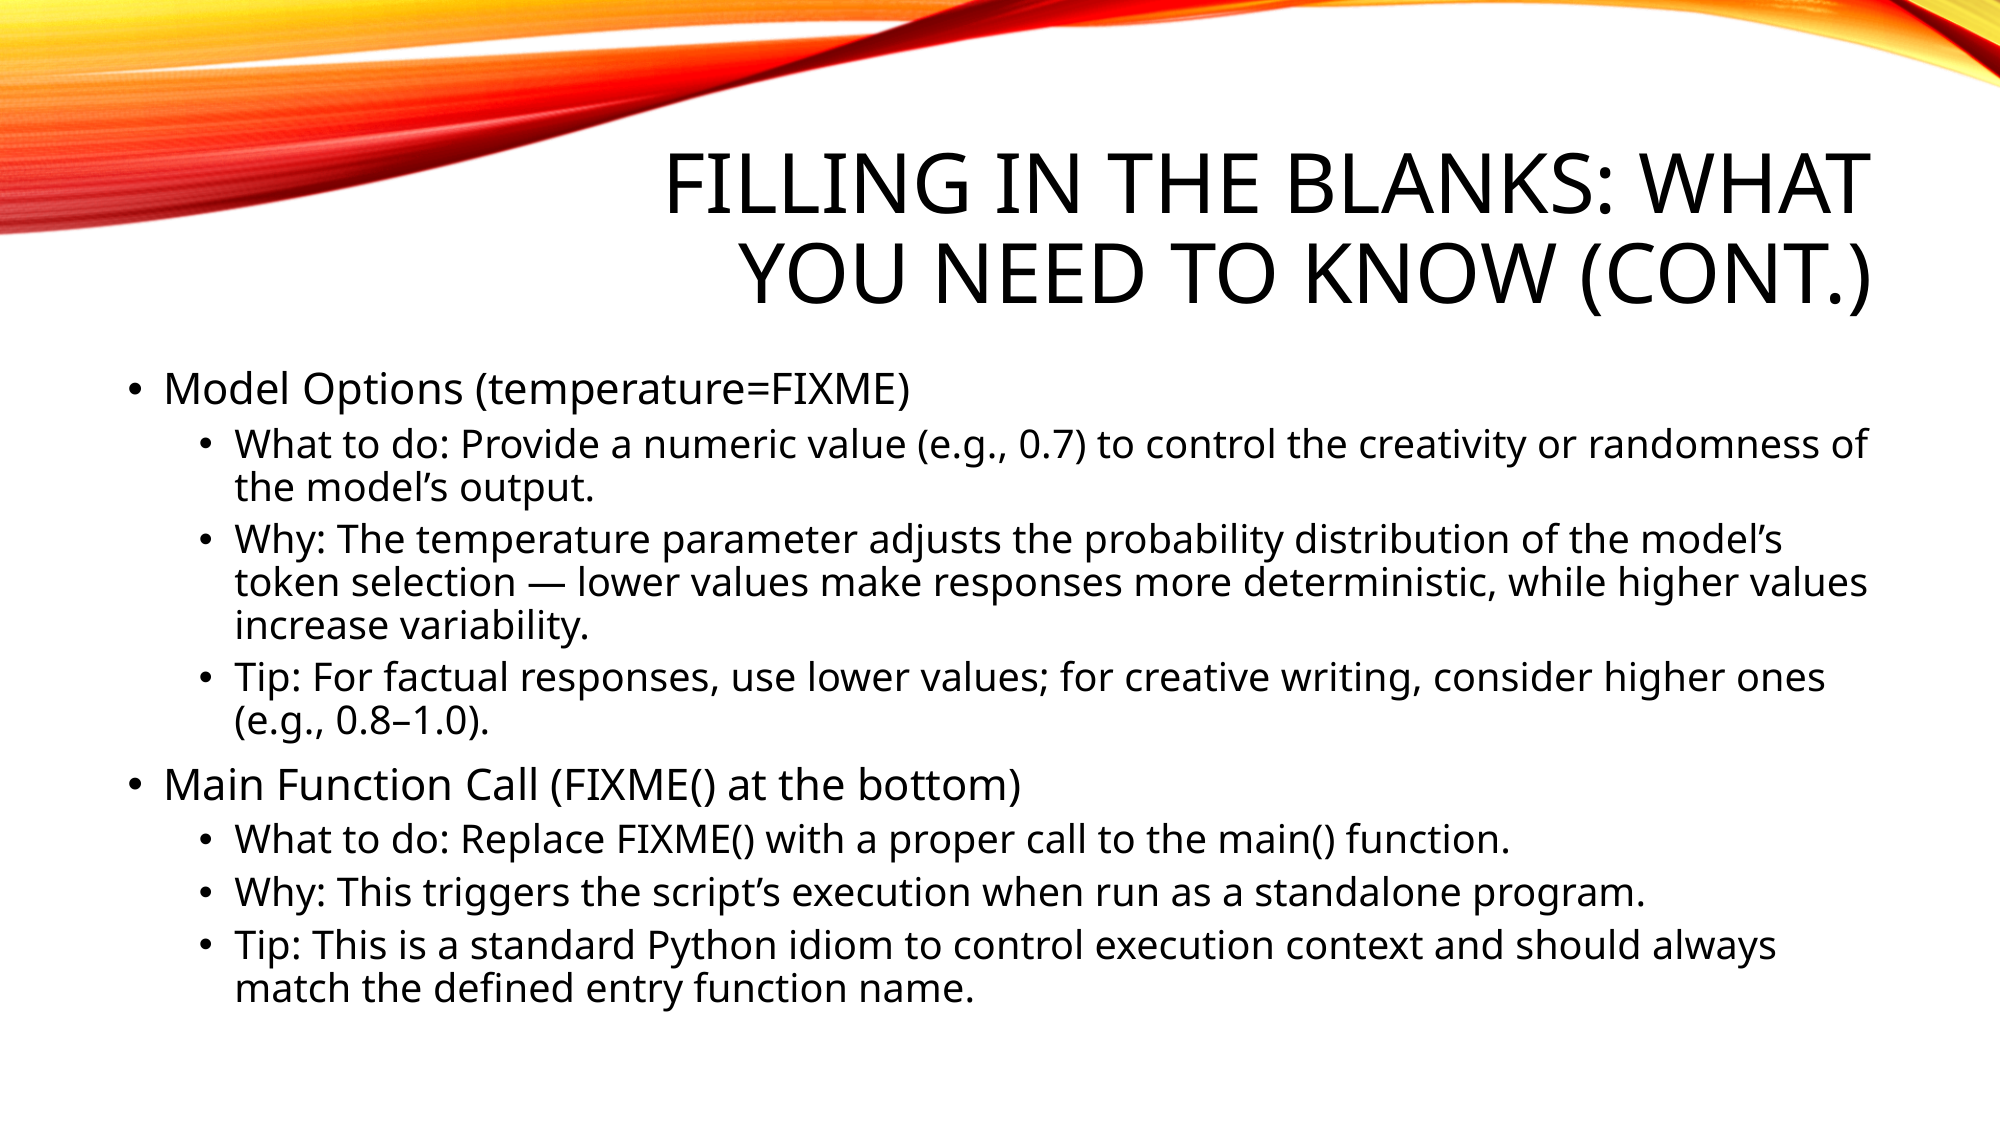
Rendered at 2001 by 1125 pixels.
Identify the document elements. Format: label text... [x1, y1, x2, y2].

list Model Options (temperature=FIXME) What to do: Provide a numeric value (e.g., 0.7) to control the creativity or randomness of the model’s output. Why: The temperature parameter adjusts the probability distribution of the model’s token selection — lower values make responses more deterministic, while higher values increase variability. Tip: For factual responses, use lower values; for creative writing, consider higher ones (e.g., 0.8–1.0). Main Function Call (FIXME() at the bottom) What to do: Replace FIXME() with a proper call to the main() function. Why: This triggers the script’s execution when run as a standalone program. Tip: This is a standard Python idiom to control execution context and should always match the defined entry function name. [112, 360, 1888, 1021]
picture [0, 0, 2000, 237]
title Filling in the Blanks: What You Need to Know (CONT.) [474, 125, 1888, 338]
